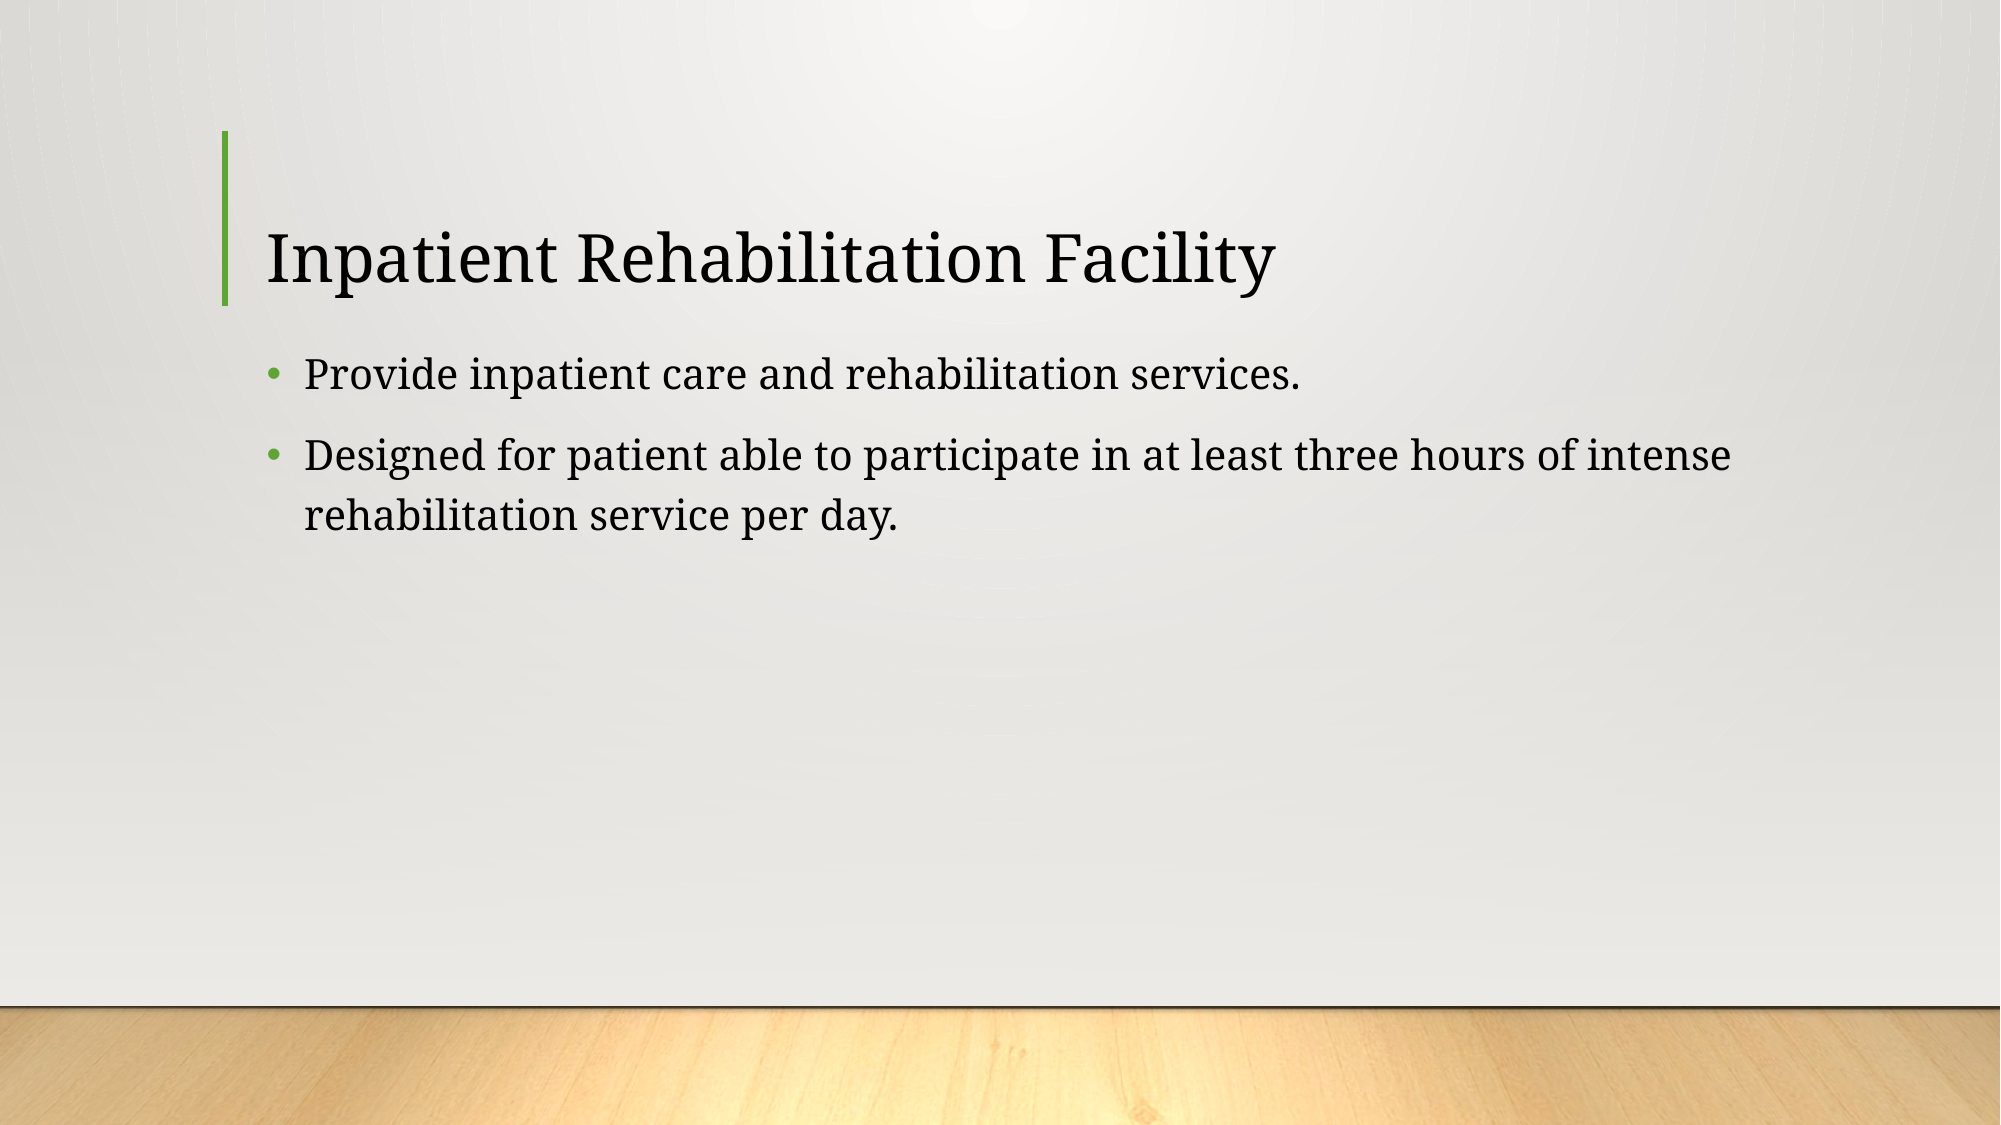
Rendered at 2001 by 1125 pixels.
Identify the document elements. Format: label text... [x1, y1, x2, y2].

list Provide inpatient care and rehabilitation services. Designed for patient able to participate in at least three hours of intense rehabilitation service per day. [251, 330, 1814, 897]
title Inpatient Rehabilitation Facility [251, 131, 1814, 305]
picture [0, 1006, 2000, 1125]
